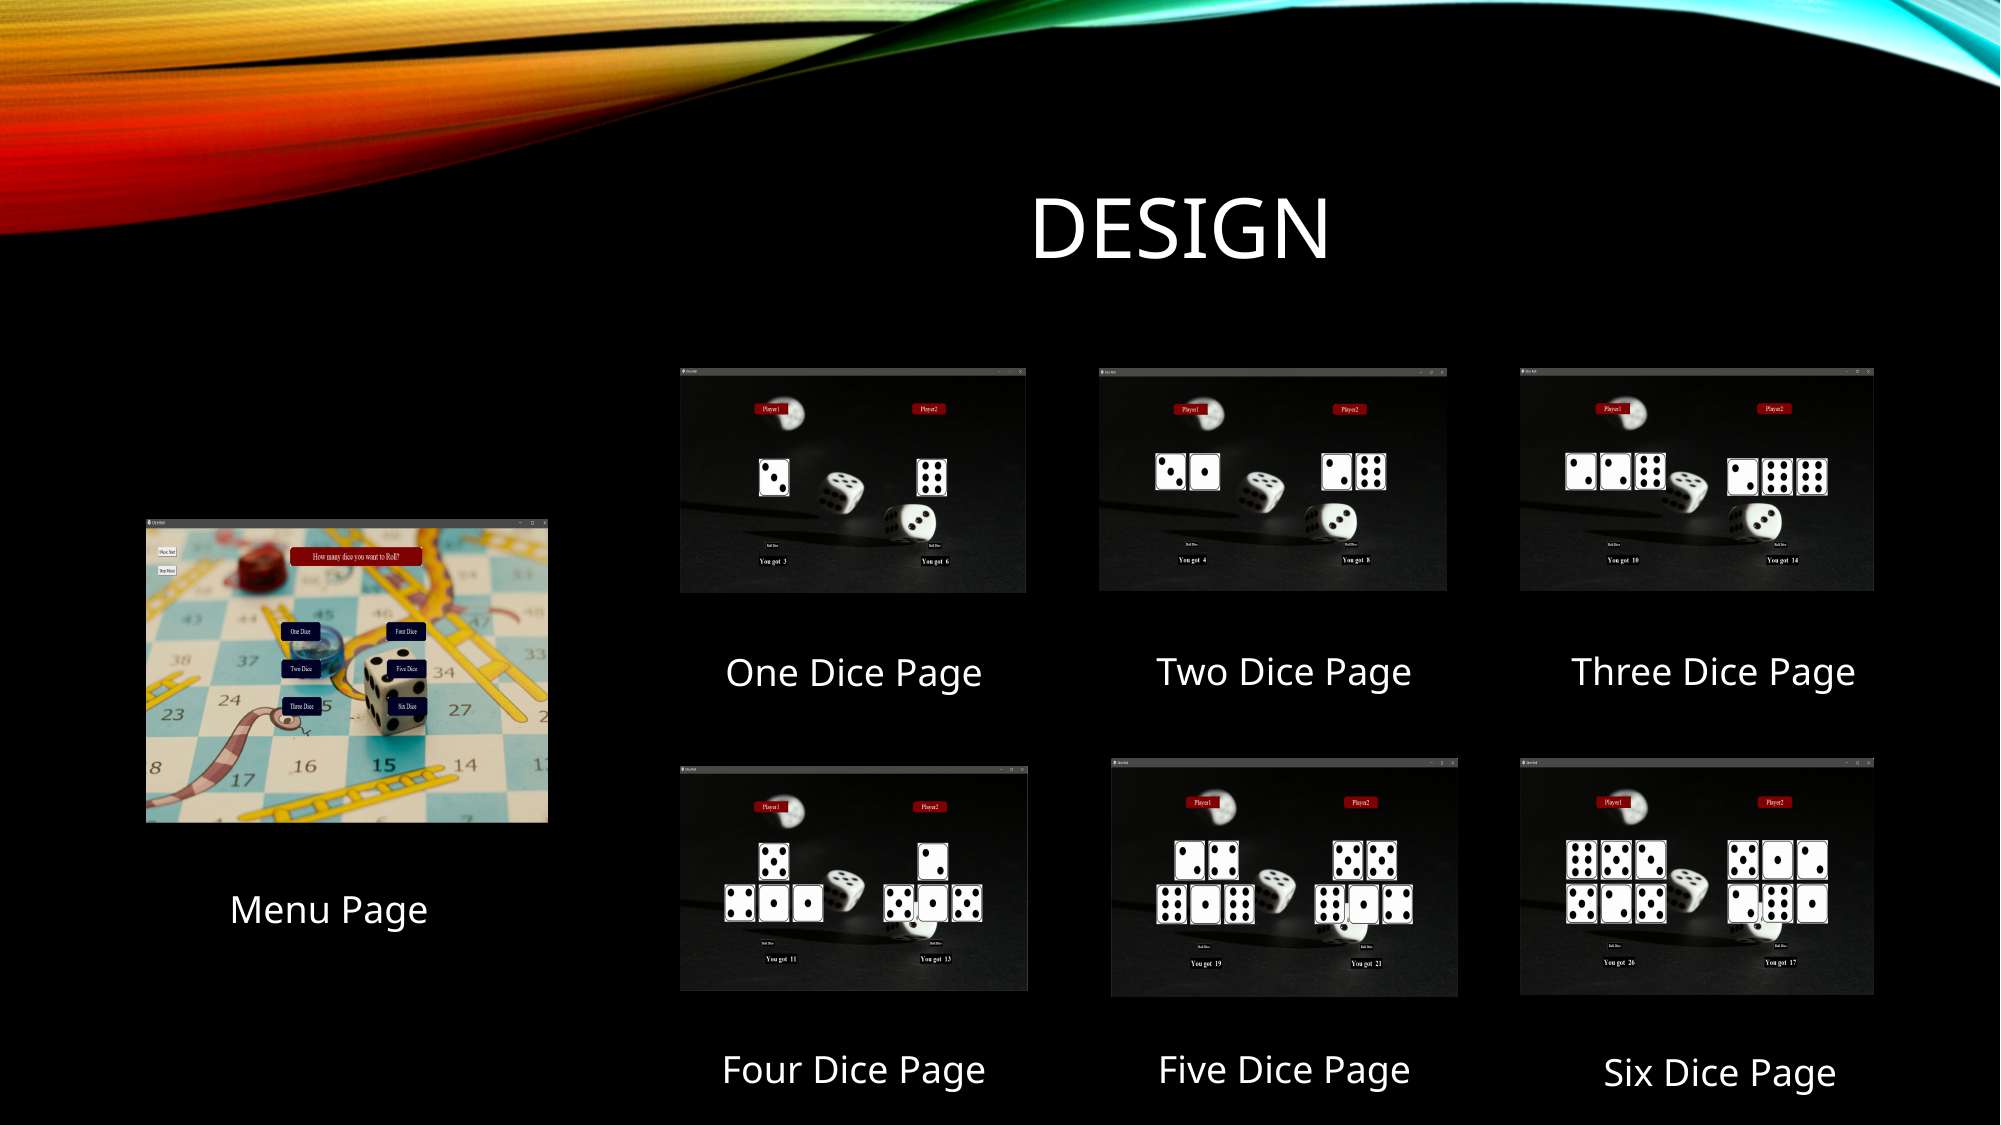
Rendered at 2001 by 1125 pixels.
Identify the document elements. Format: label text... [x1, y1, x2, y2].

text_box Three Dice Page [1540, 640, 1888, 701]
picture [1520, 368, 1874, 592]
picture [680, 368, 1027, 593]
text_box One Dice Page [680, 641, 1028, 702]
text_box Two Dice Page [1111, 640, 1458, 701]
picture [680, 766, 1028, 991]
text_box Five Dice Page [1111, 1038, 1458, 1099]
text_box Six Dice Page [1547, 1041, 1894, 1102]
picture [1110, 757, 1459, 998]
picture [1099, 368, 1447, 591]
text_box Menu Page [155, 878, 503, 939]
title Design [474, 125, 1888, 338]
text_box Four Dice Page [680, 1038, 1028, 1099]
picture [0, 0, 2000, 237]
picture [146, 519, 549, 823]
picture [1520, 757, 1874, 996]
